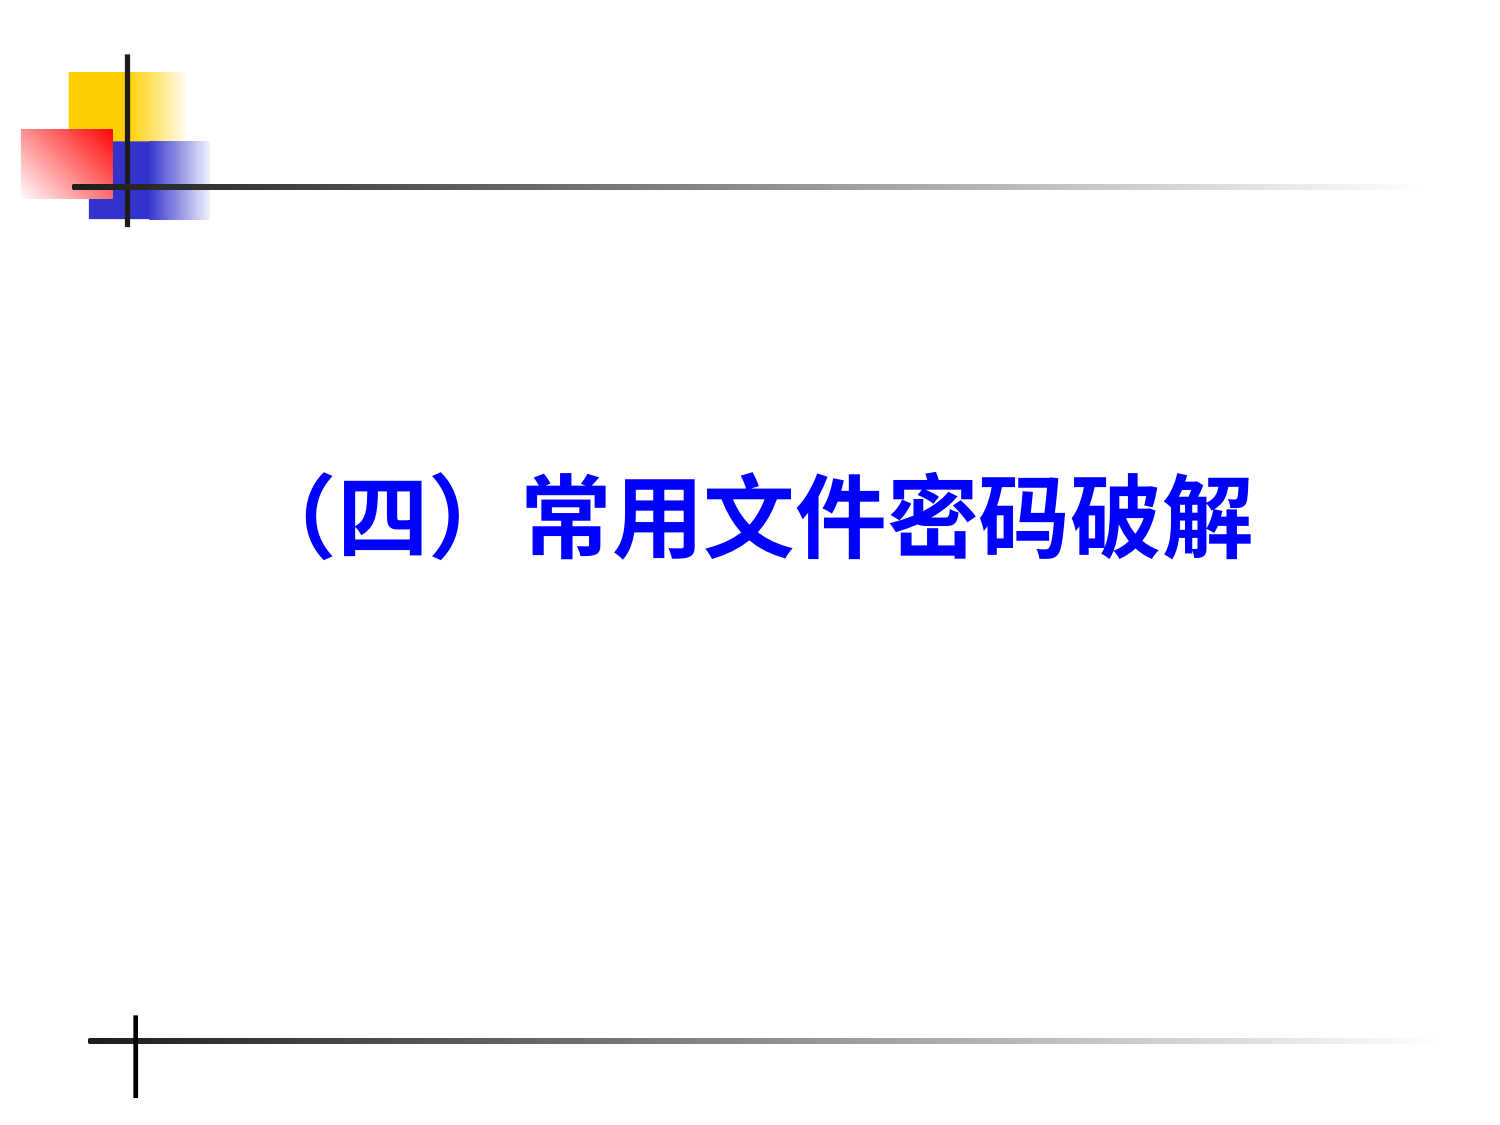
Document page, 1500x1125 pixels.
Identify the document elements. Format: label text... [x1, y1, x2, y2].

text_box （四）常用文件密码破解 [74, 420, 1425, 609]
